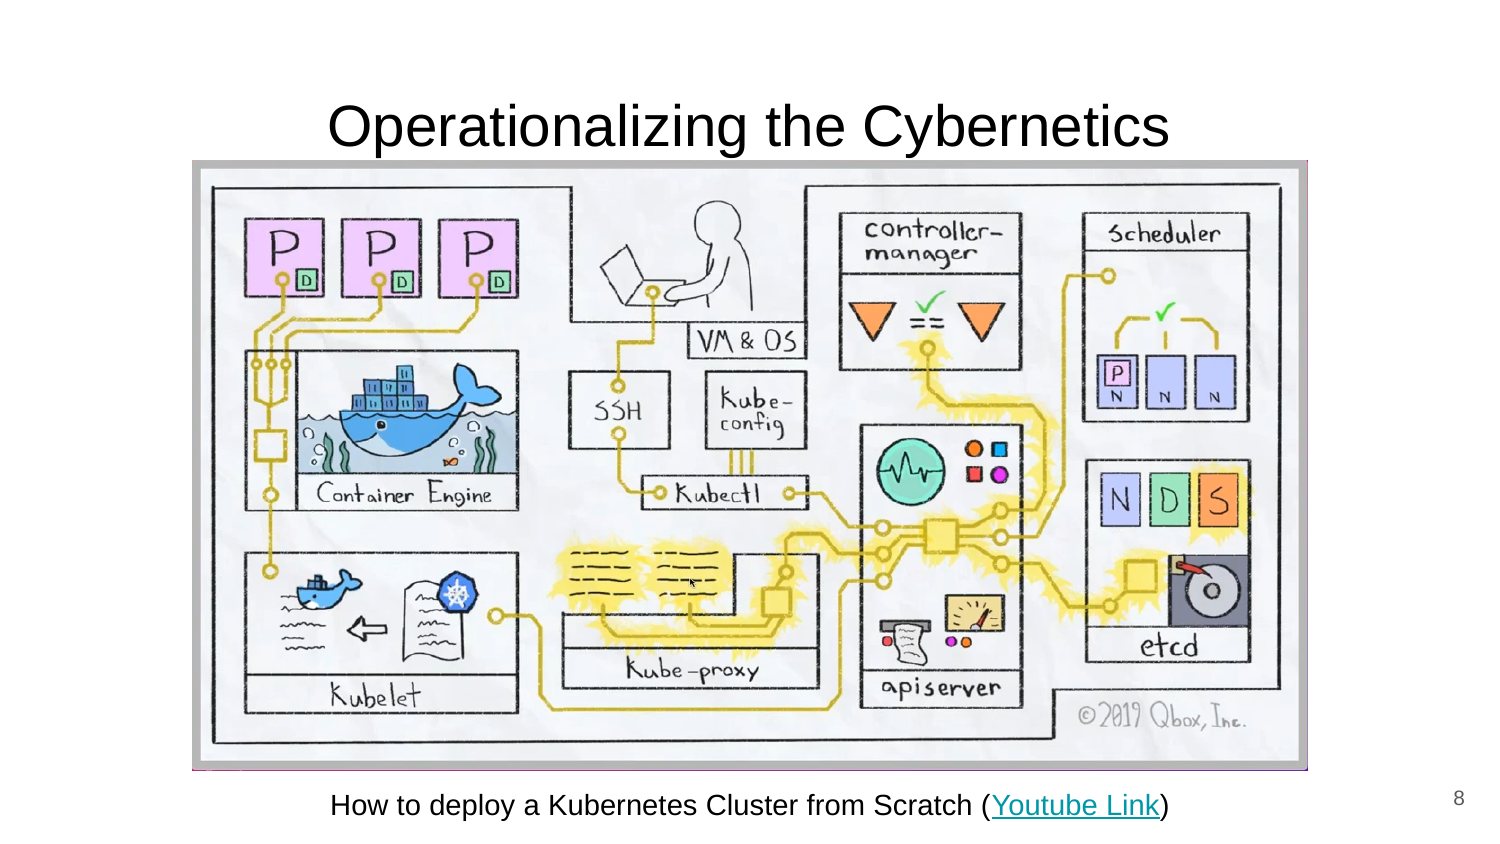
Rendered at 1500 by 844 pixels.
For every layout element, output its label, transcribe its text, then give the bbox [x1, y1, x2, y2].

picture [192, 160, 1308, 771]
text_box How to deploy a Kubernetes Cluster from Scratch (Youtube Link) [315, 780, 1185, 829]
slide_number 8 [1389, 764, 1480, 830]
title Operationalizing the Cybernetics [51, 72, 1449, 167]
